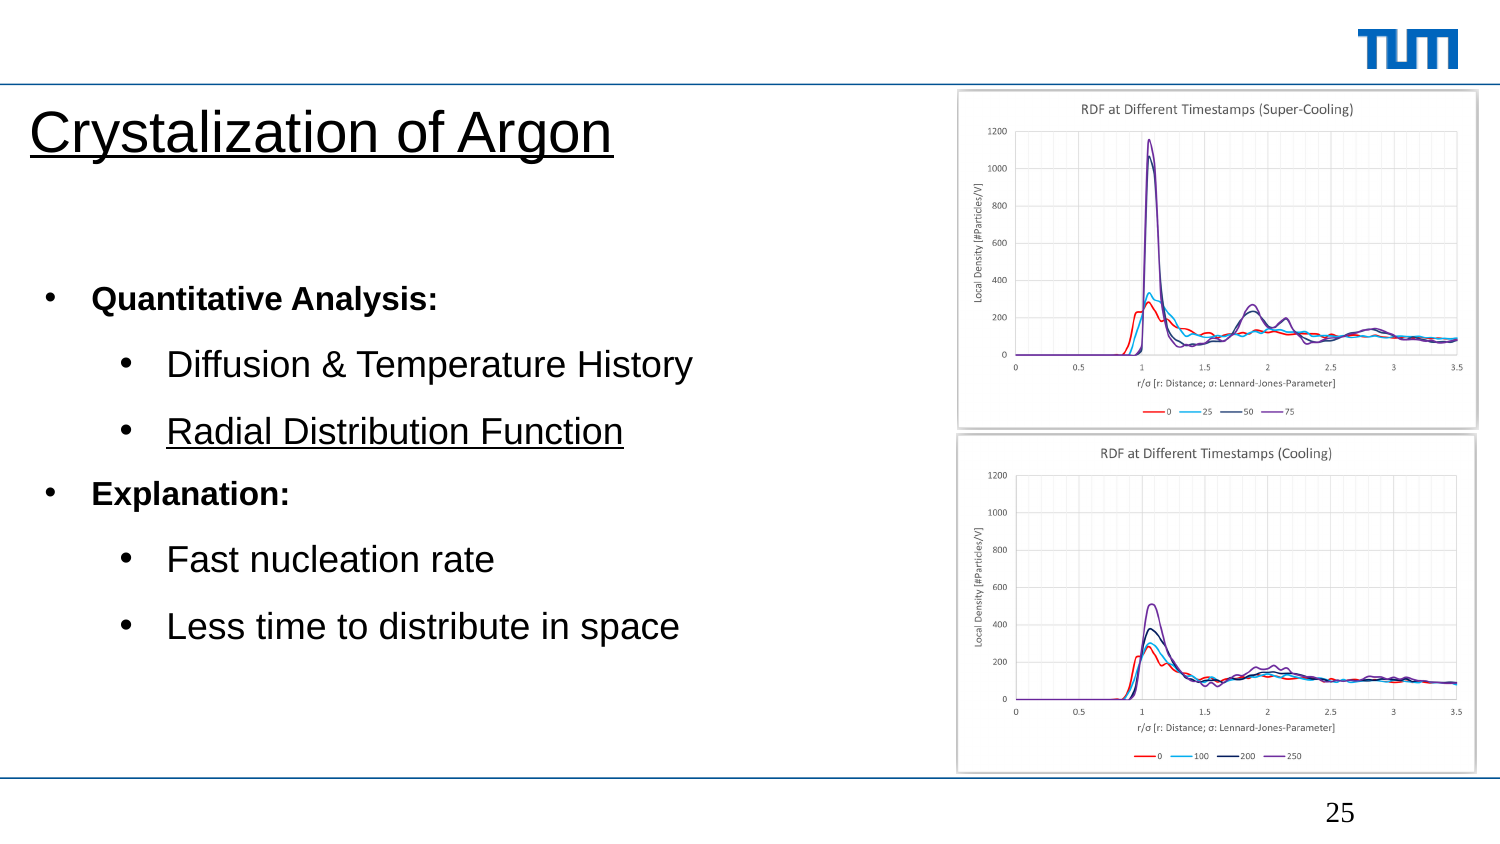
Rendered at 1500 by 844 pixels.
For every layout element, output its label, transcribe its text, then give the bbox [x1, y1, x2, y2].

picture [956, 433, 1477, 775]
picture [956, 88, 1479, 430]
picture [1358, 29, 1458, 69]
text_box Quantitative Analysis: Diffusion & Temperature History Radial Distribution Function Explanation: Fast nucleation rate Less time to distribute in space [29, 250, 773, 655]
title Crystalization of Argon [29, 89, 954, 178]
